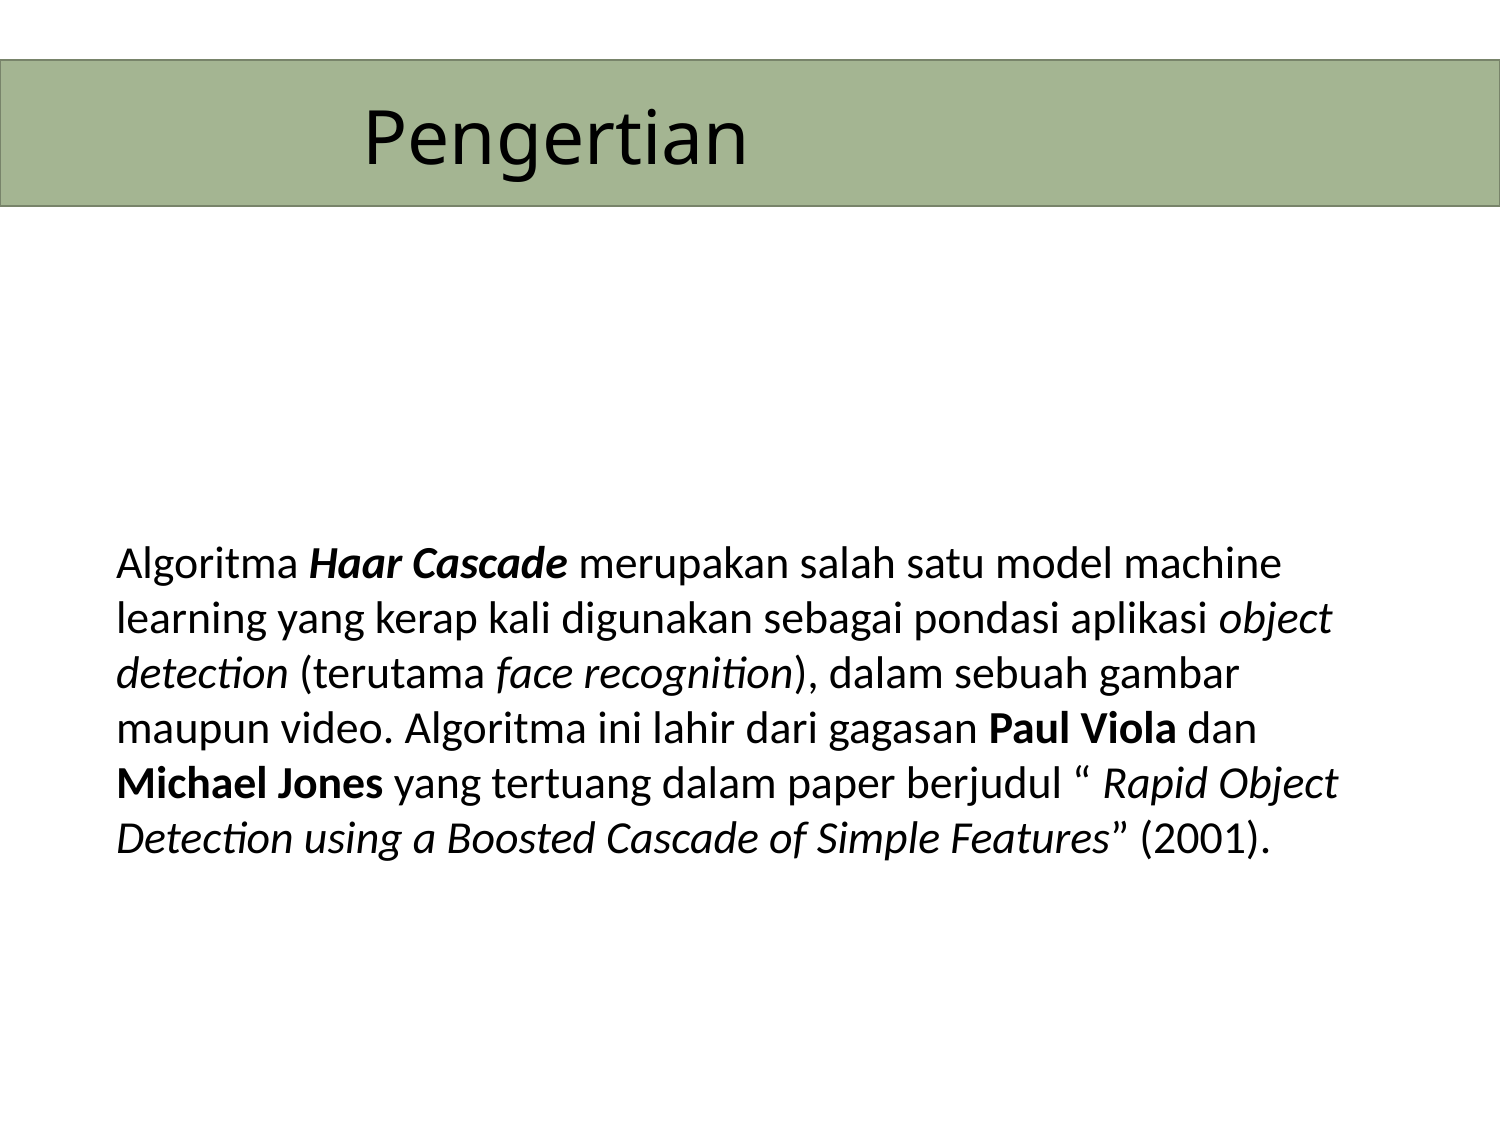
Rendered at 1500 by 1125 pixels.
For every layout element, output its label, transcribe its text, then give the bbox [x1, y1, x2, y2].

text_box Pengertian [362, 87, 1238, 180]
text_box [0, 60, 1500, 206]
list Algoritma Haar Cascade merupakan salah satu model machine learning yang kerap kali digunakan sebagai pondasi aplikasi object detection (terutama face recognition), dalam sebuah gambar maupun video. Algoritma ini lahir dari gagasan Paul Viola dan Michael Jones yang tertuang dalam paper berjudul “ Rapid Object Detection using a Boosted Cascade of Simple Features” (2001). [116, 532, 1363, 866]
